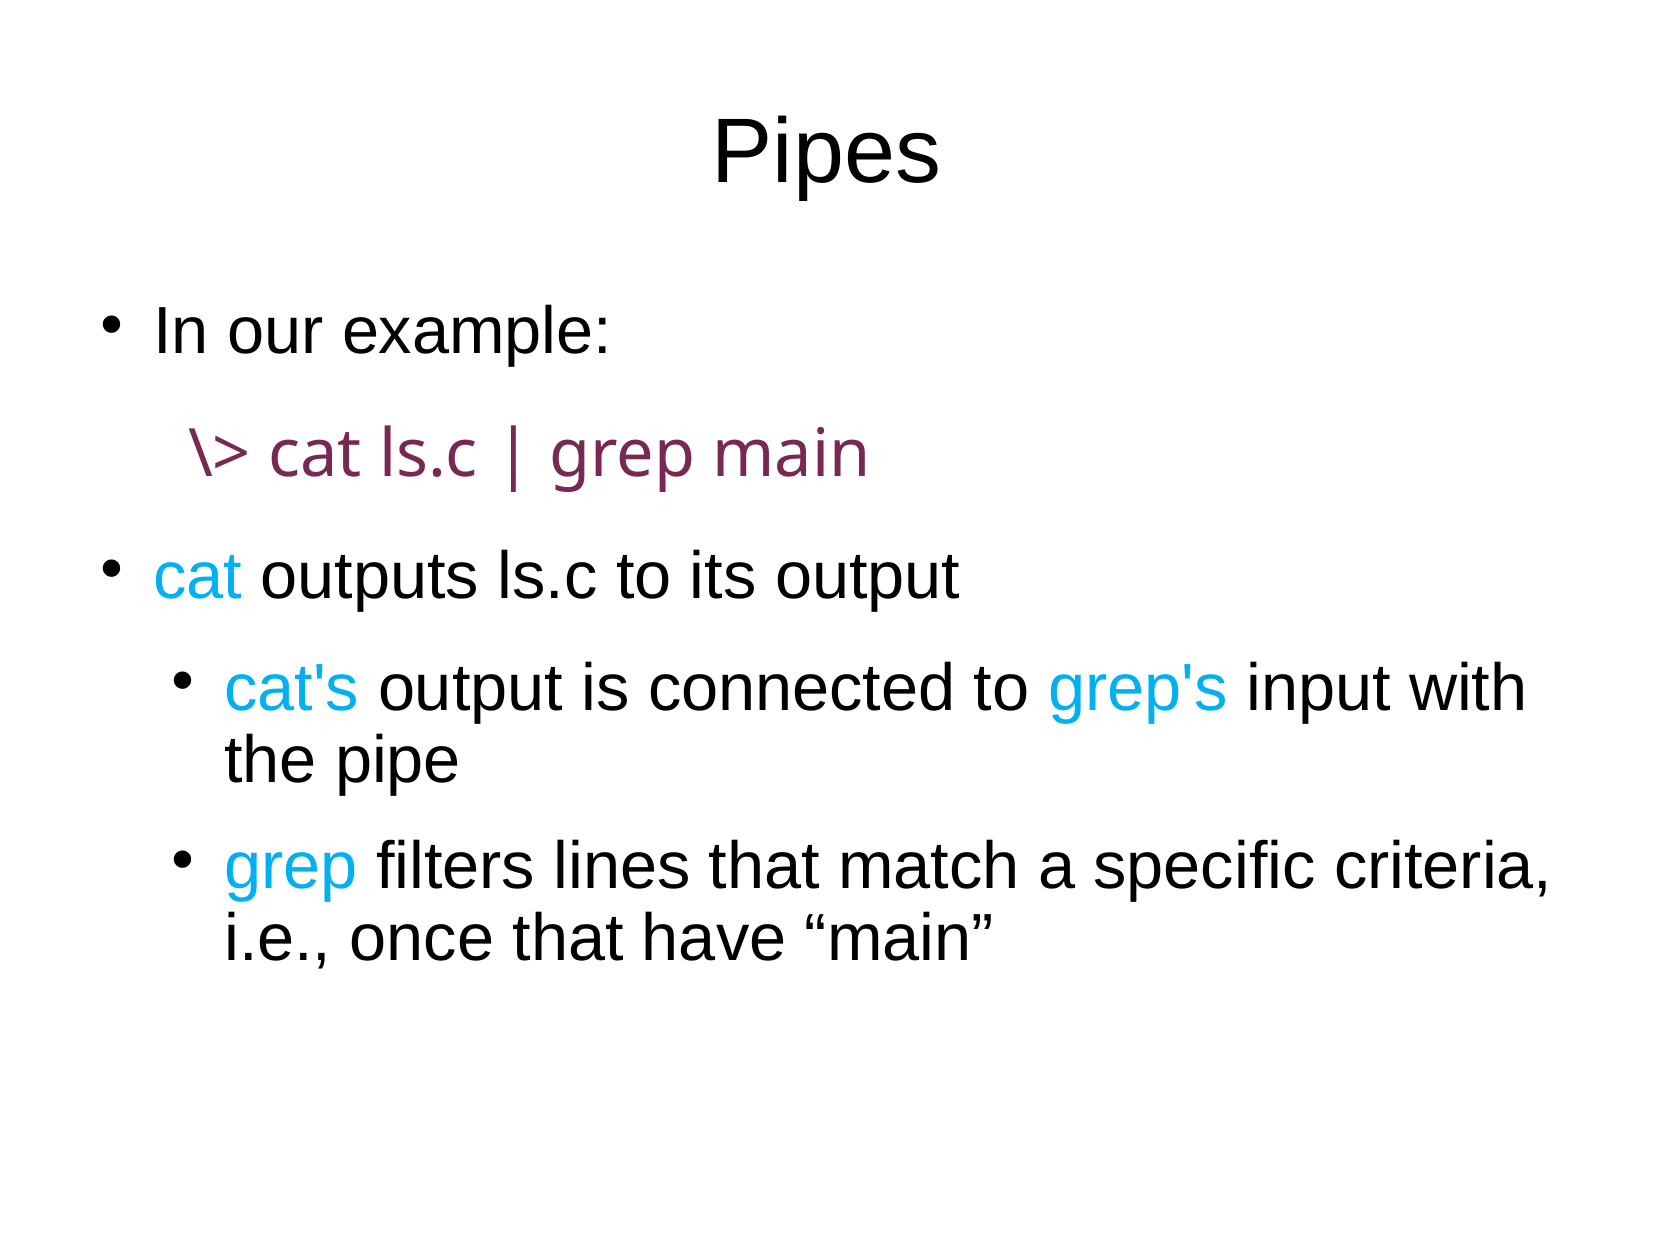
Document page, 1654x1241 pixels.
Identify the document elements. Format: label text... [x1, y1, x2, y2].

list In our example: \> cat ls.c | grep main cat outputs ls.c to its output cat's output is connected to grep's input with the pipe grep filters lines that match a specific criteria, i.e., once that have “main” [82, 296, 1571, 1206]
title Pipes [82, 49, 1571, 257]
